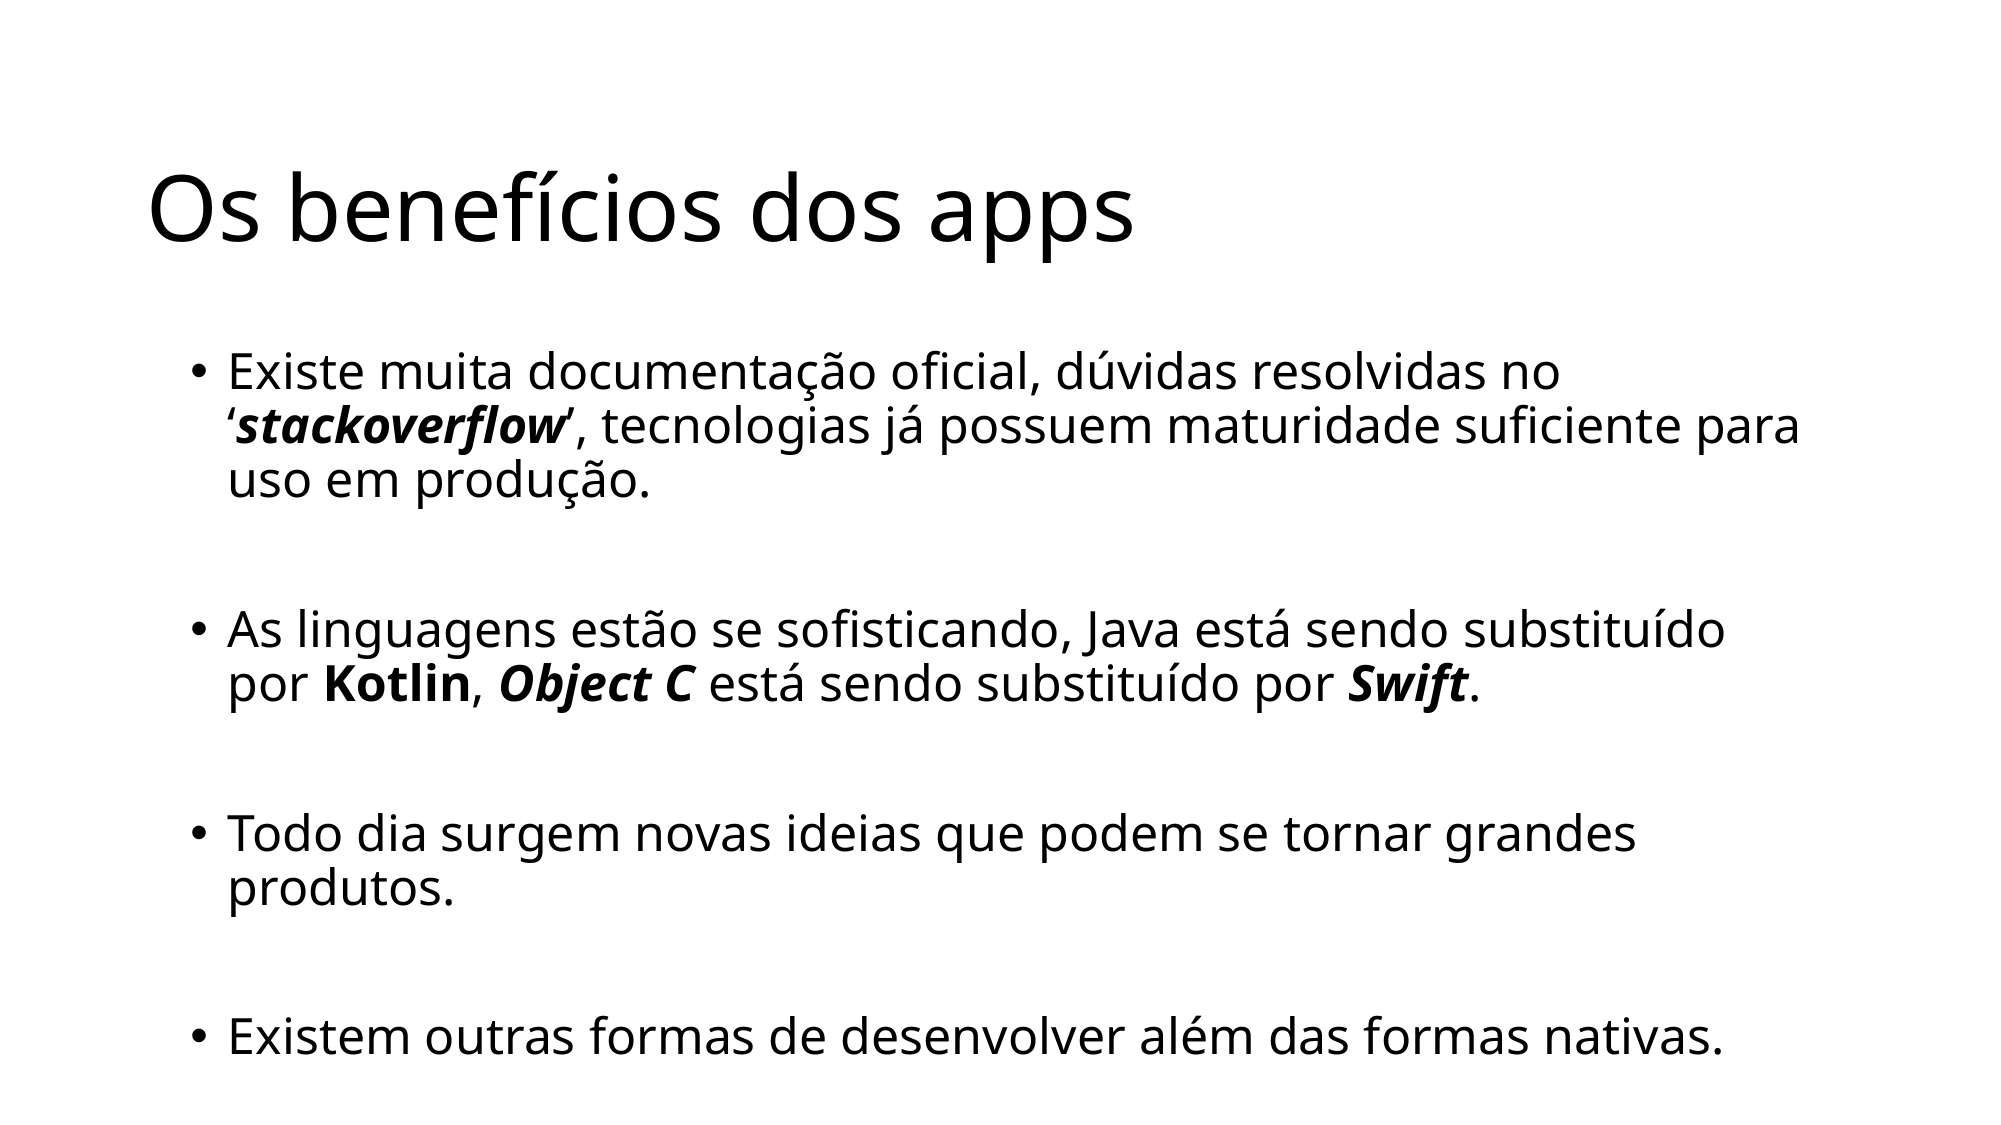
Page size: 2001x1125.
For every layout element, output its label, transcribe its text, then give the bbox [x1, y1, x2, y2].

list Existe muita documentação oficial, dúvidas resolvidas no ‘stackoverflow’, tecnologias já possuem maturidade suficiente para uso em produção. As linguagens estão se sofisticando, Java está sendo substituído por Kotlin, Object C está sendo substituído por Swift. Todo dia surgem novas ideias que podem se tornar grandes produtos. Existem outras formas de desenvolver além das formas nativas. [175, 339, 1826, 1013]
title Os benefícios dos apps [131, 79, 1826, 344]
